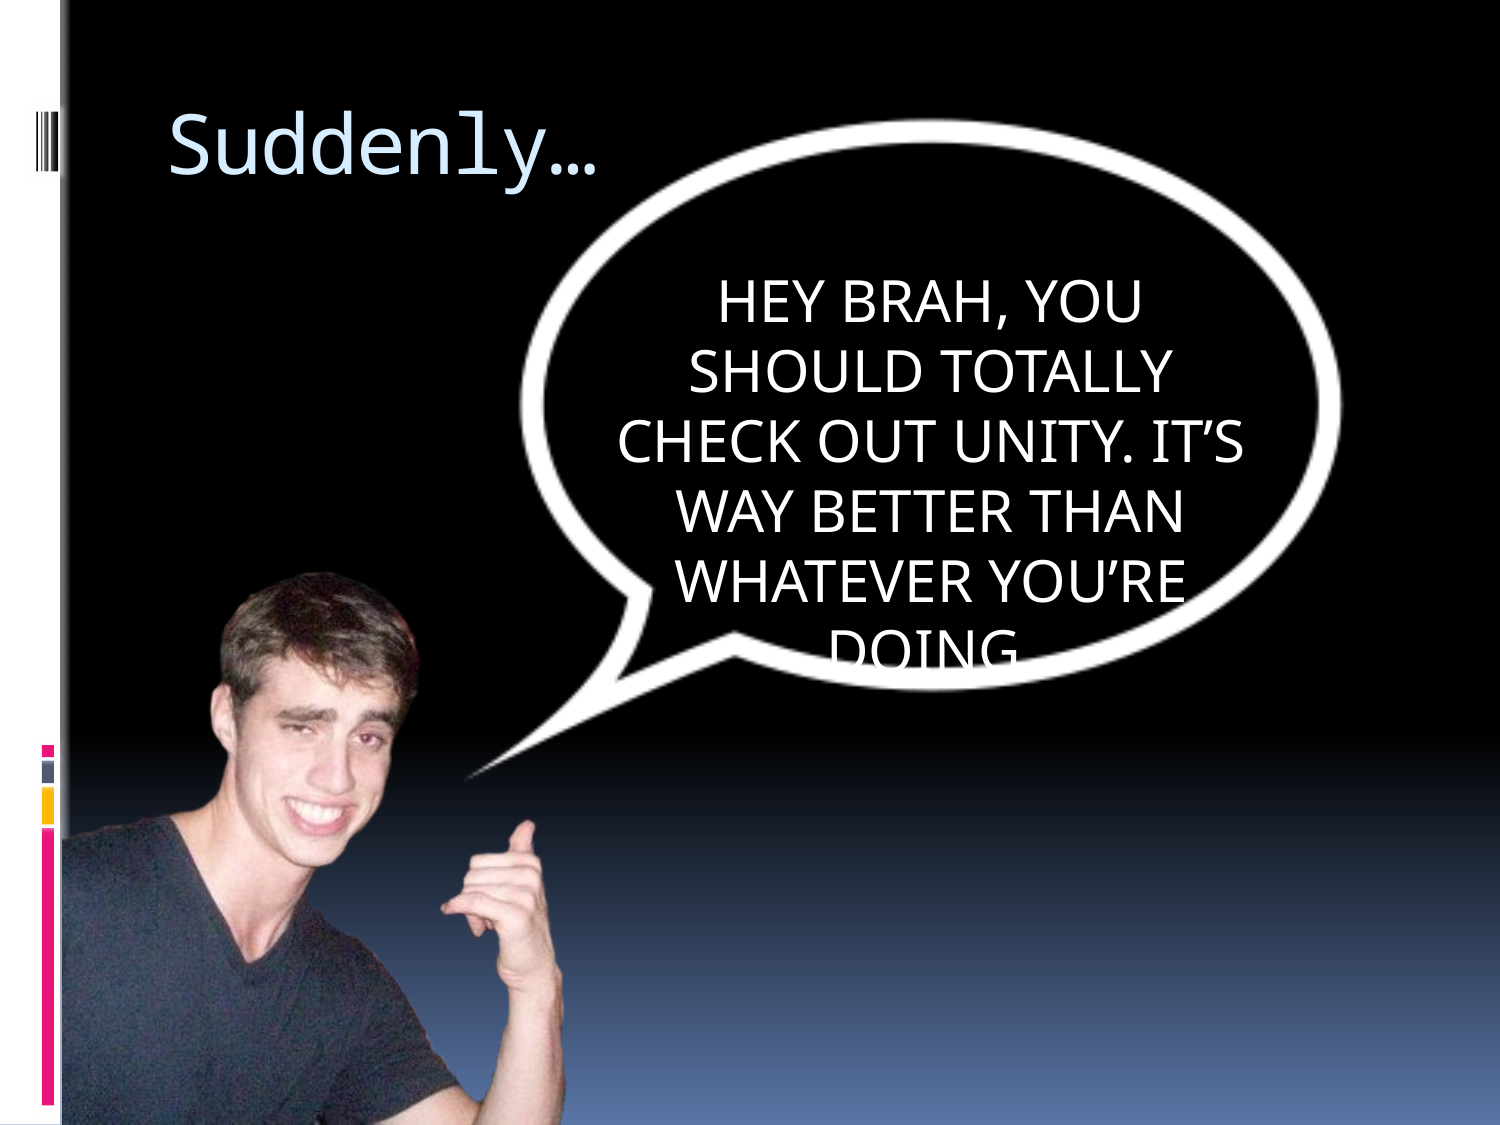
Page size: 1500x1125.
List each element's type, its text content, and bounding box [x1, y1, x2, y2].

picture [437, 100, 1363, 799]
picture [62, 565, 626, 1125]
title Suddenly… [150, 83, 1425, 234]
